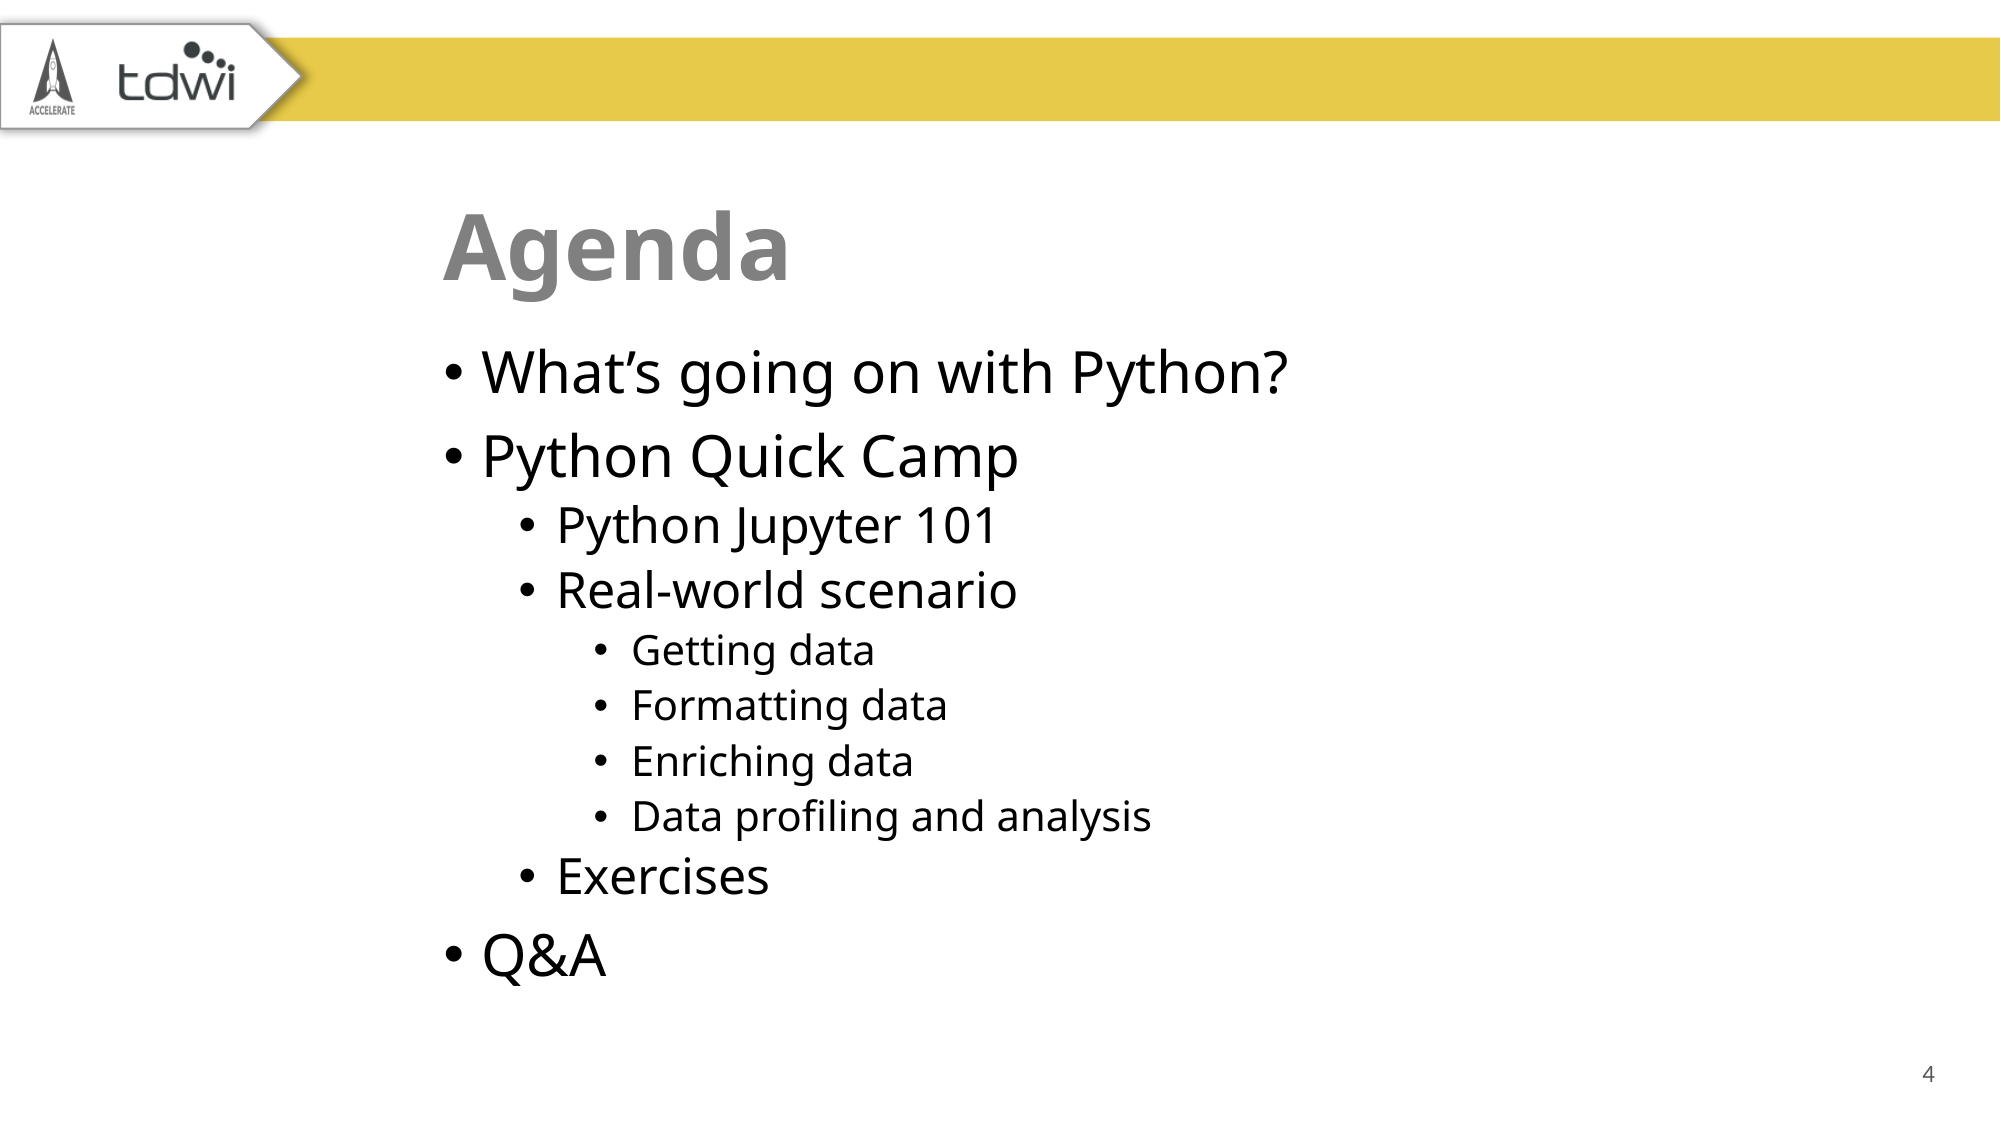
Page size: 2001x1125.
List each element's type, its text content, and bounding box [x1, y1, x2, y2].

list What’s going on with Python? Python Quick Camp Python Jupyter 101 Real-world scenario Getting data Formatting data Enriching data Data profiling and analysis Exercises Q&A [428, 336, 1950, 1055]
title Agenda [428, 187, 1950, 314]
slide_number 4 [1500, 1042, 1950, 1103]
picture [115, 35, 239, 108]
